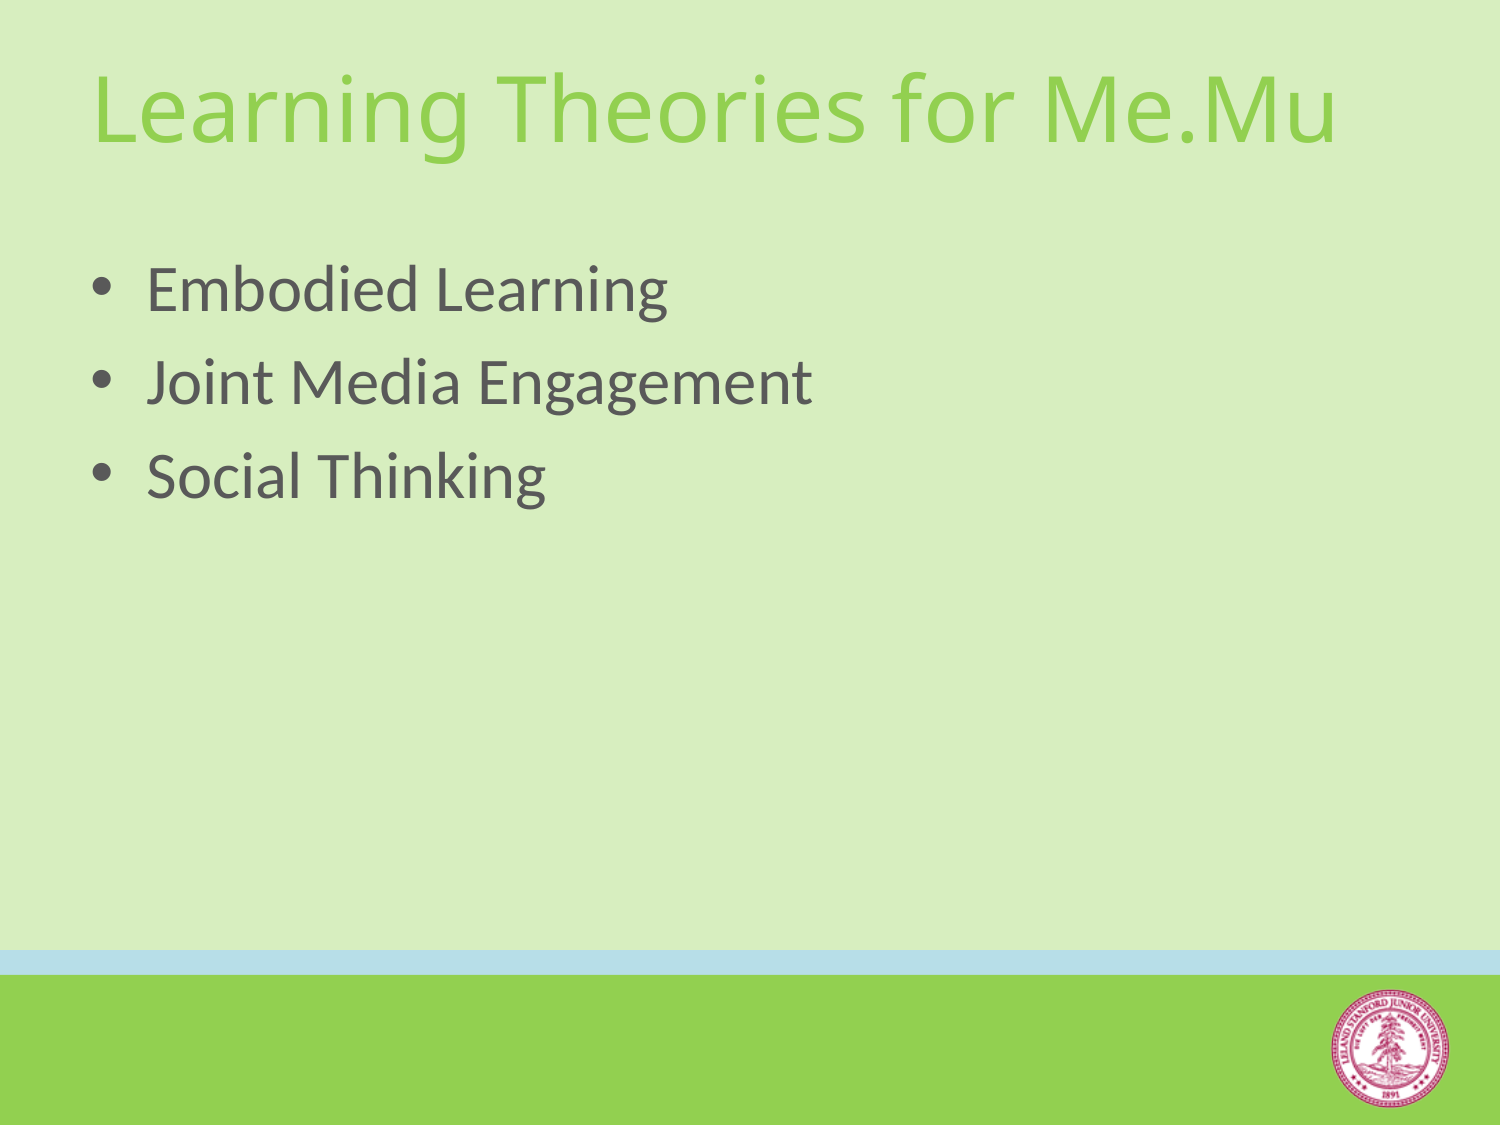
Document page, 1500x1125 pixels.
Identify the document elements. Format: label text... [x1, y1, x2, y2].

picture [1325, 987, 1463, 1113]
title Learning Theories for Me.Mu [75, 12, 1425, 200]
list Embodied Learning Joint Media Engagement Social Thinking [75, 237, 1425, 980]
